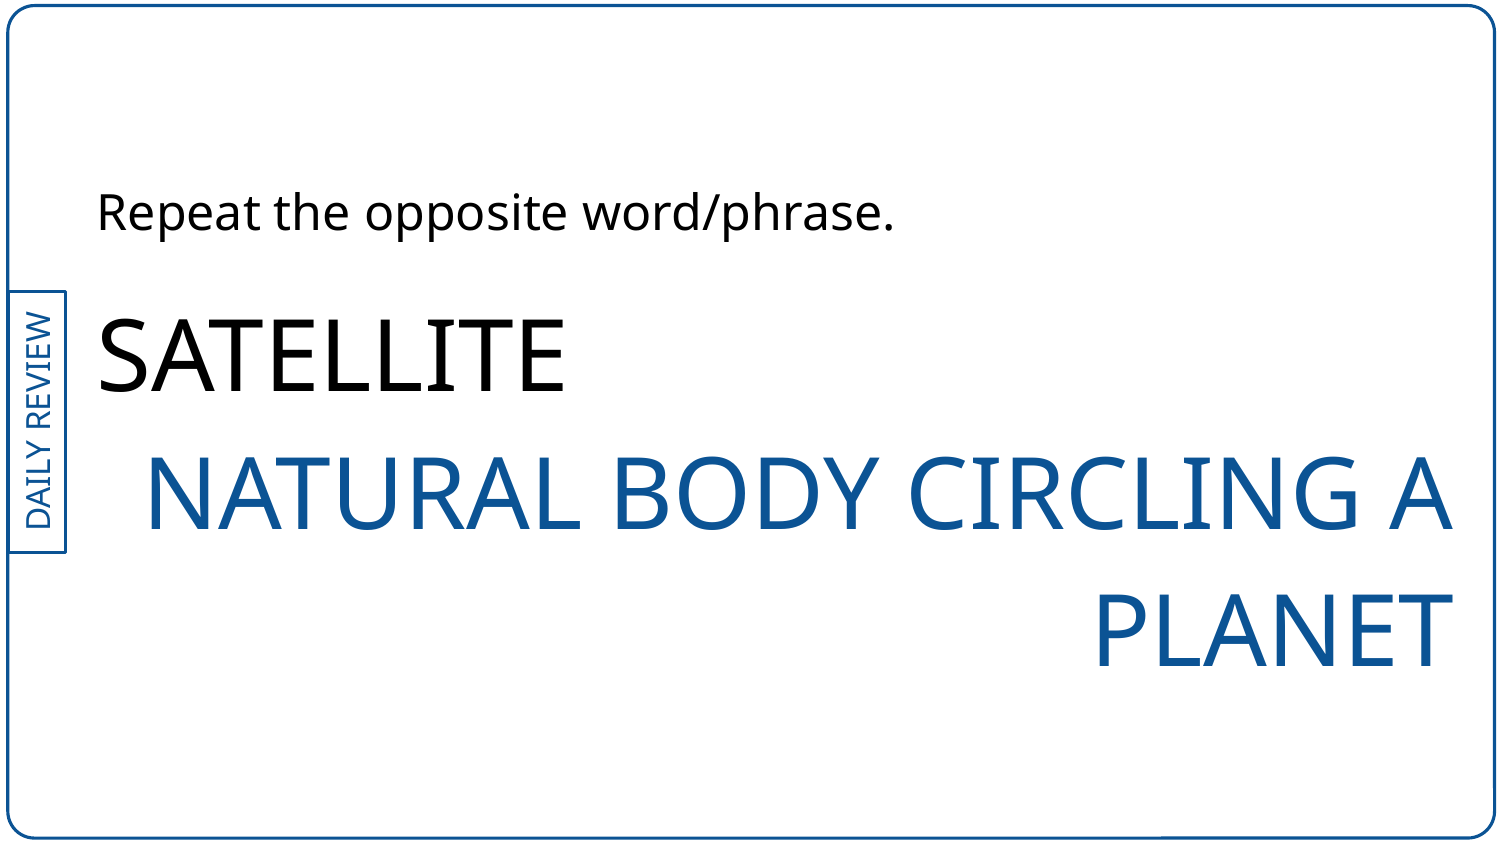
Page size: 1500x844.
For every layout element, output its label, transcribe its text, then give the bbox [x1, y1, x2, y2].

list Repeat the opposite word/phrase. SATELLITE NATURAL BODY CIRCLING A PLANET [81, 92, 1470, 765]
